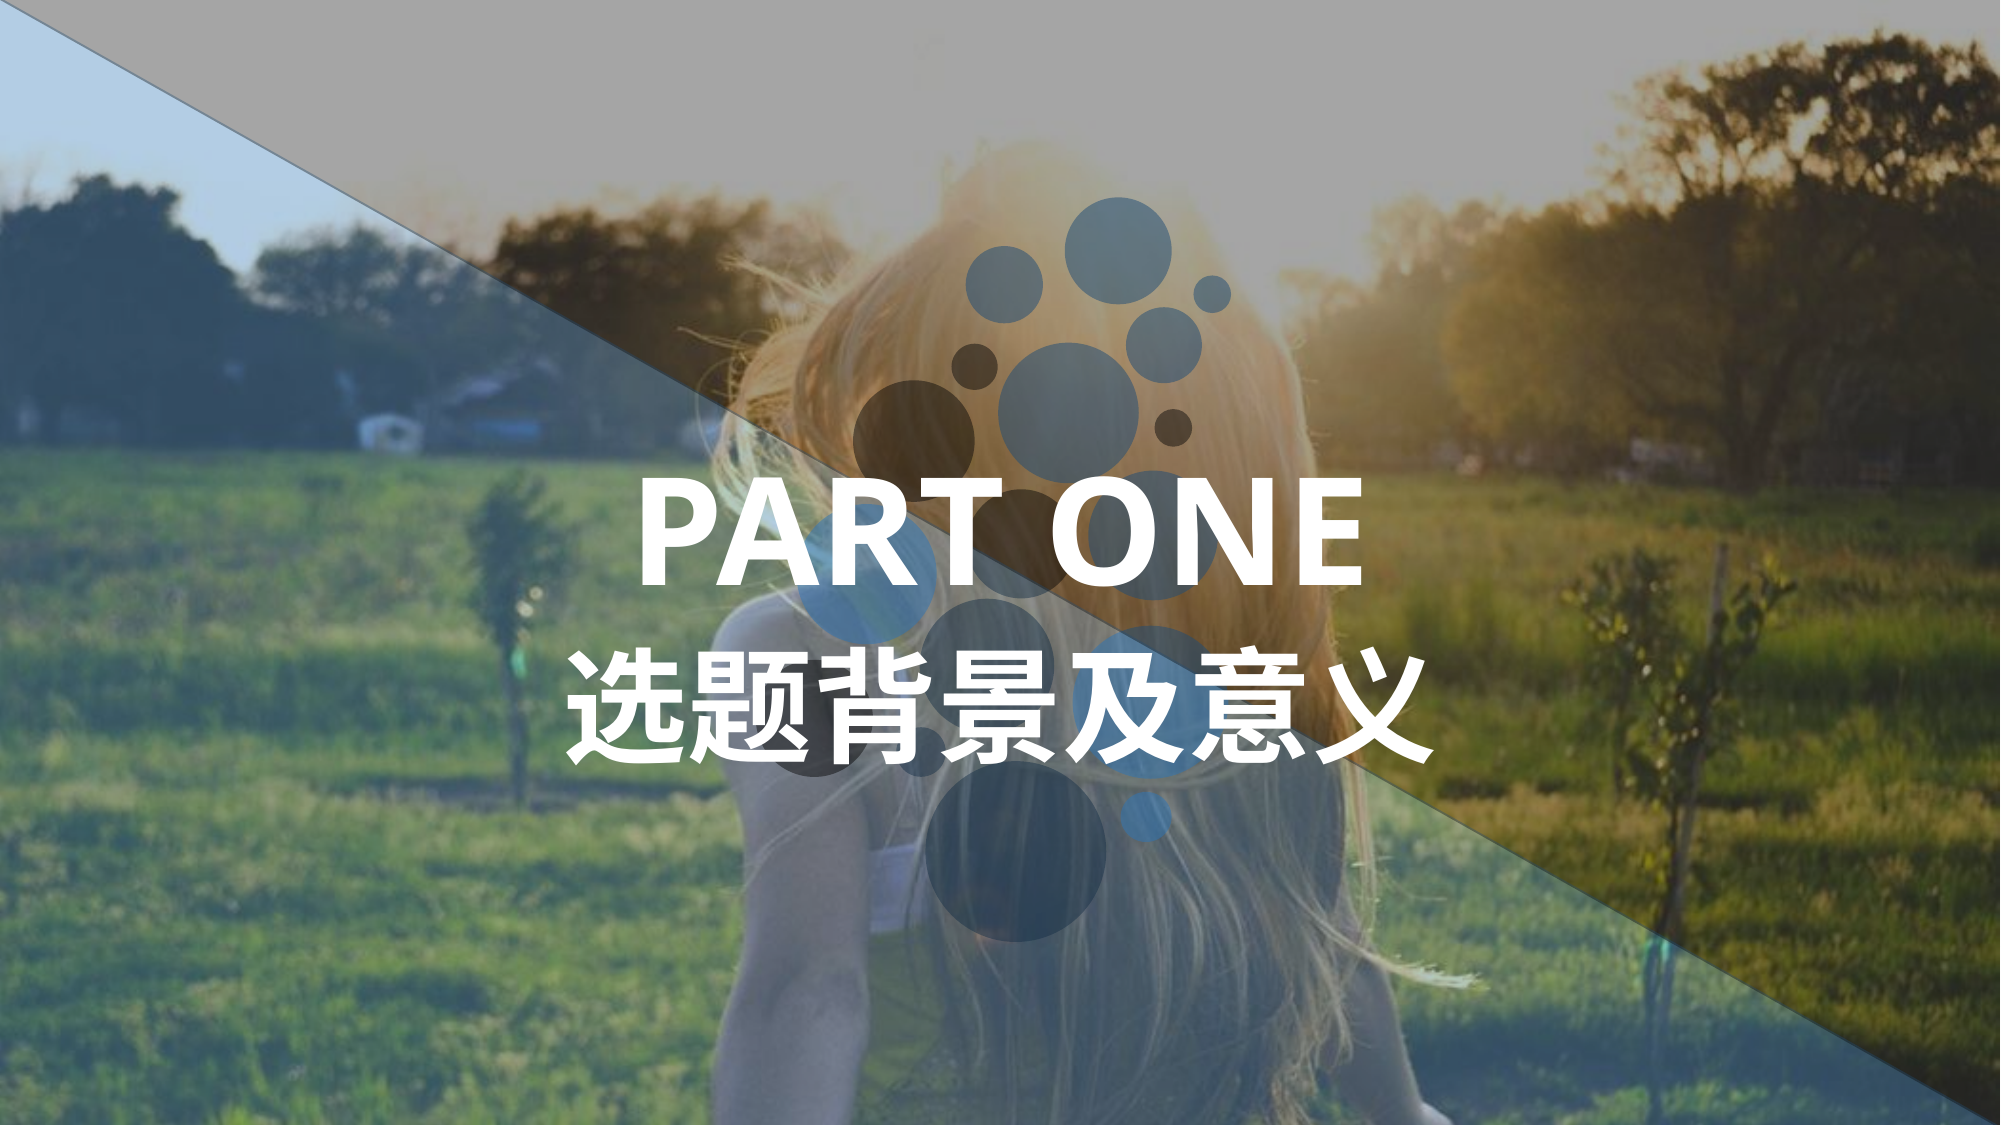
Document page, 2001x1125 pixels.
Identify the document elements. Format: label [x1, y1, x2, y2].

picture [0, 0, 2001, 1125]
text_box [506, 428, 1494, 788]
